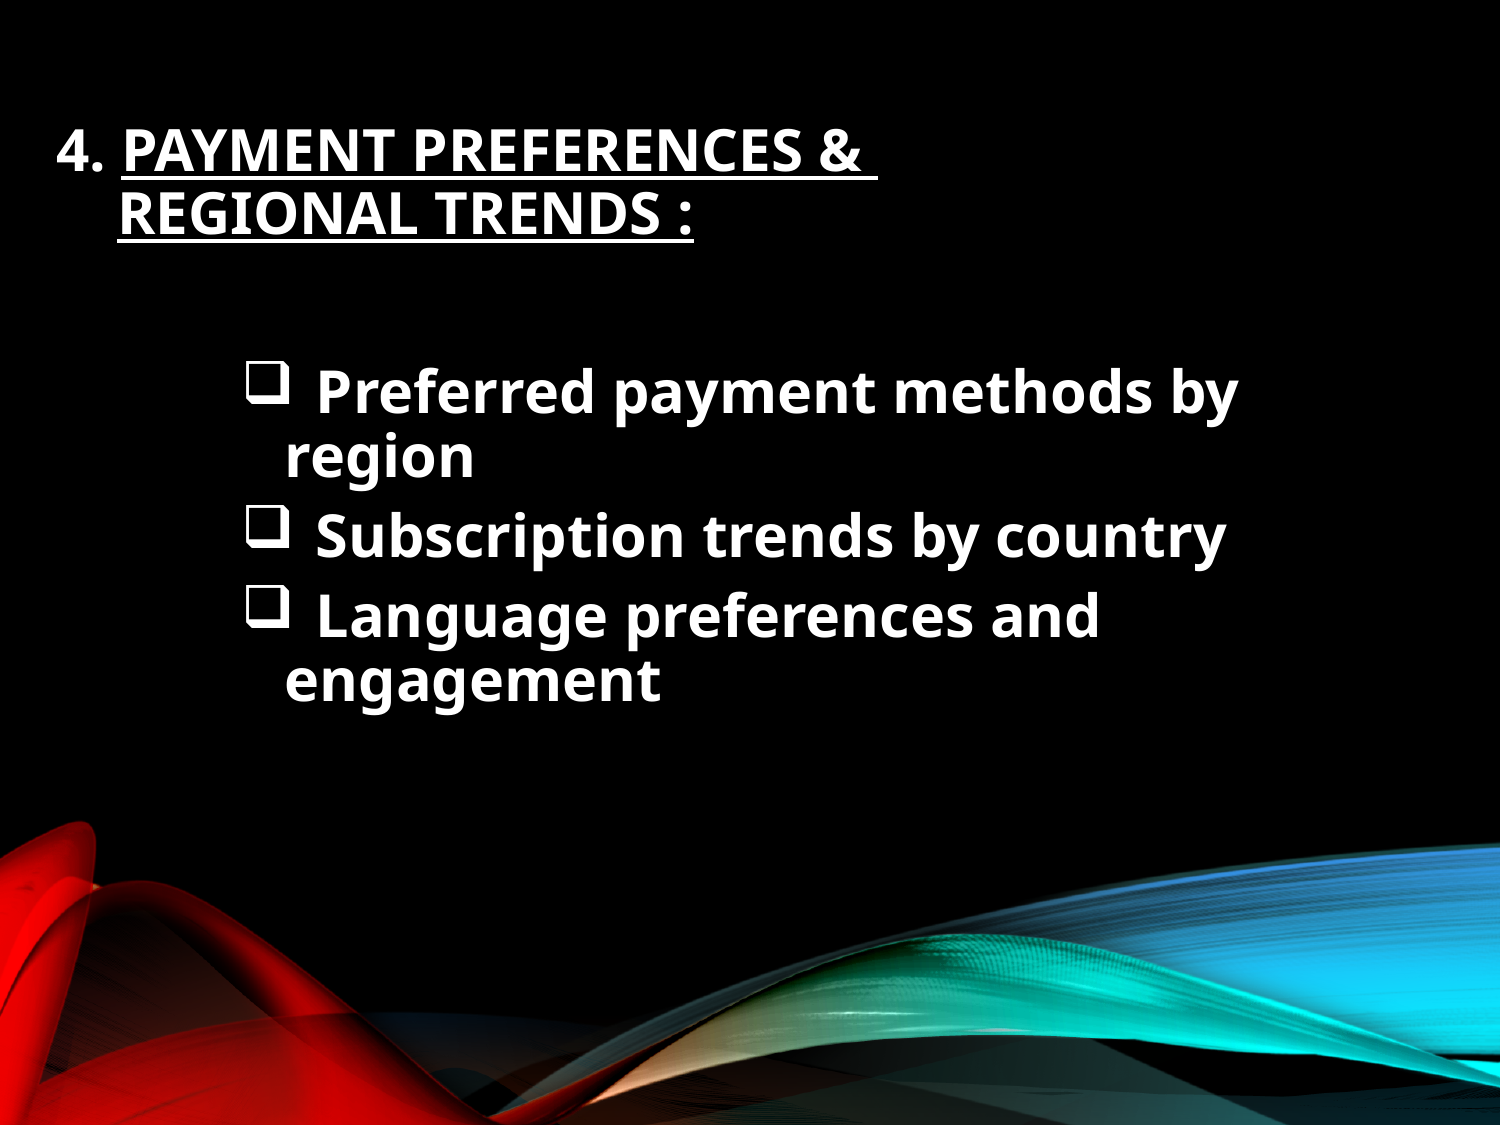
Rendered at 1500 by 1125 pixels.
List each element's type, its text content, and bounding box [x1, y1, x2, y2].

list Preferred payment methods by region Subscription trends by country Language preferences and engagement [226, 354, 1411, 726]
title 4. Payment Preferences & Regional Trends : [41, 111, 1119, 255]
picture [0, 819, 1500, 1125]
